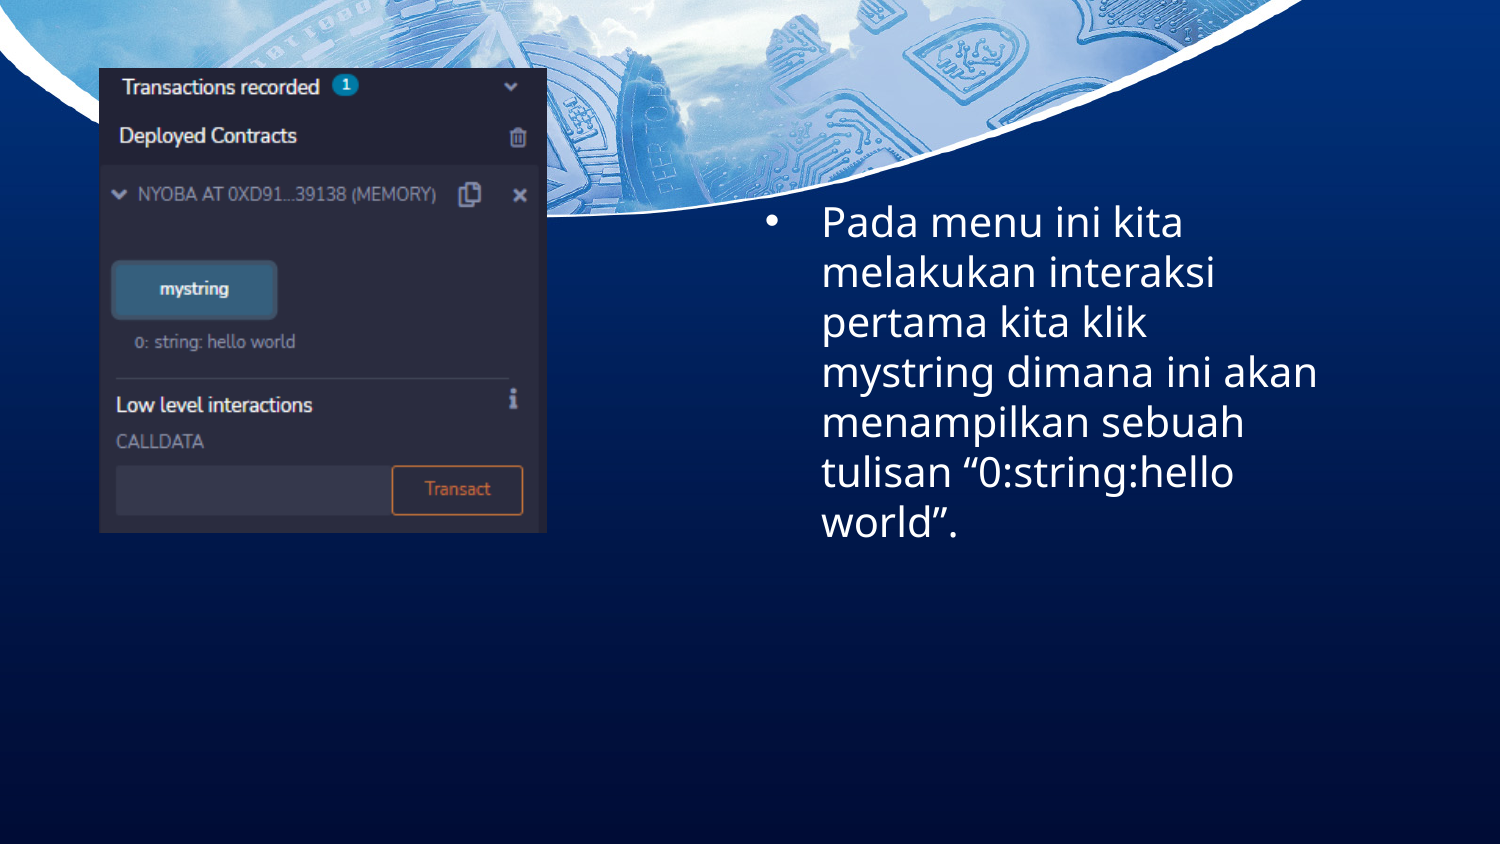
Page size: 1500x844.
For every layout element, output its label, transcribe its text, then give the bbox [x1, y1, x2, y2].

picture [0, 0, 1500, 844]
text_box Pada menu ini kita melakukan interaksi pertama kita klik mystring dimana ini akan menampilkan sebuah tulisan “0:string:hello world”. [749, 188, 1343, 844]
